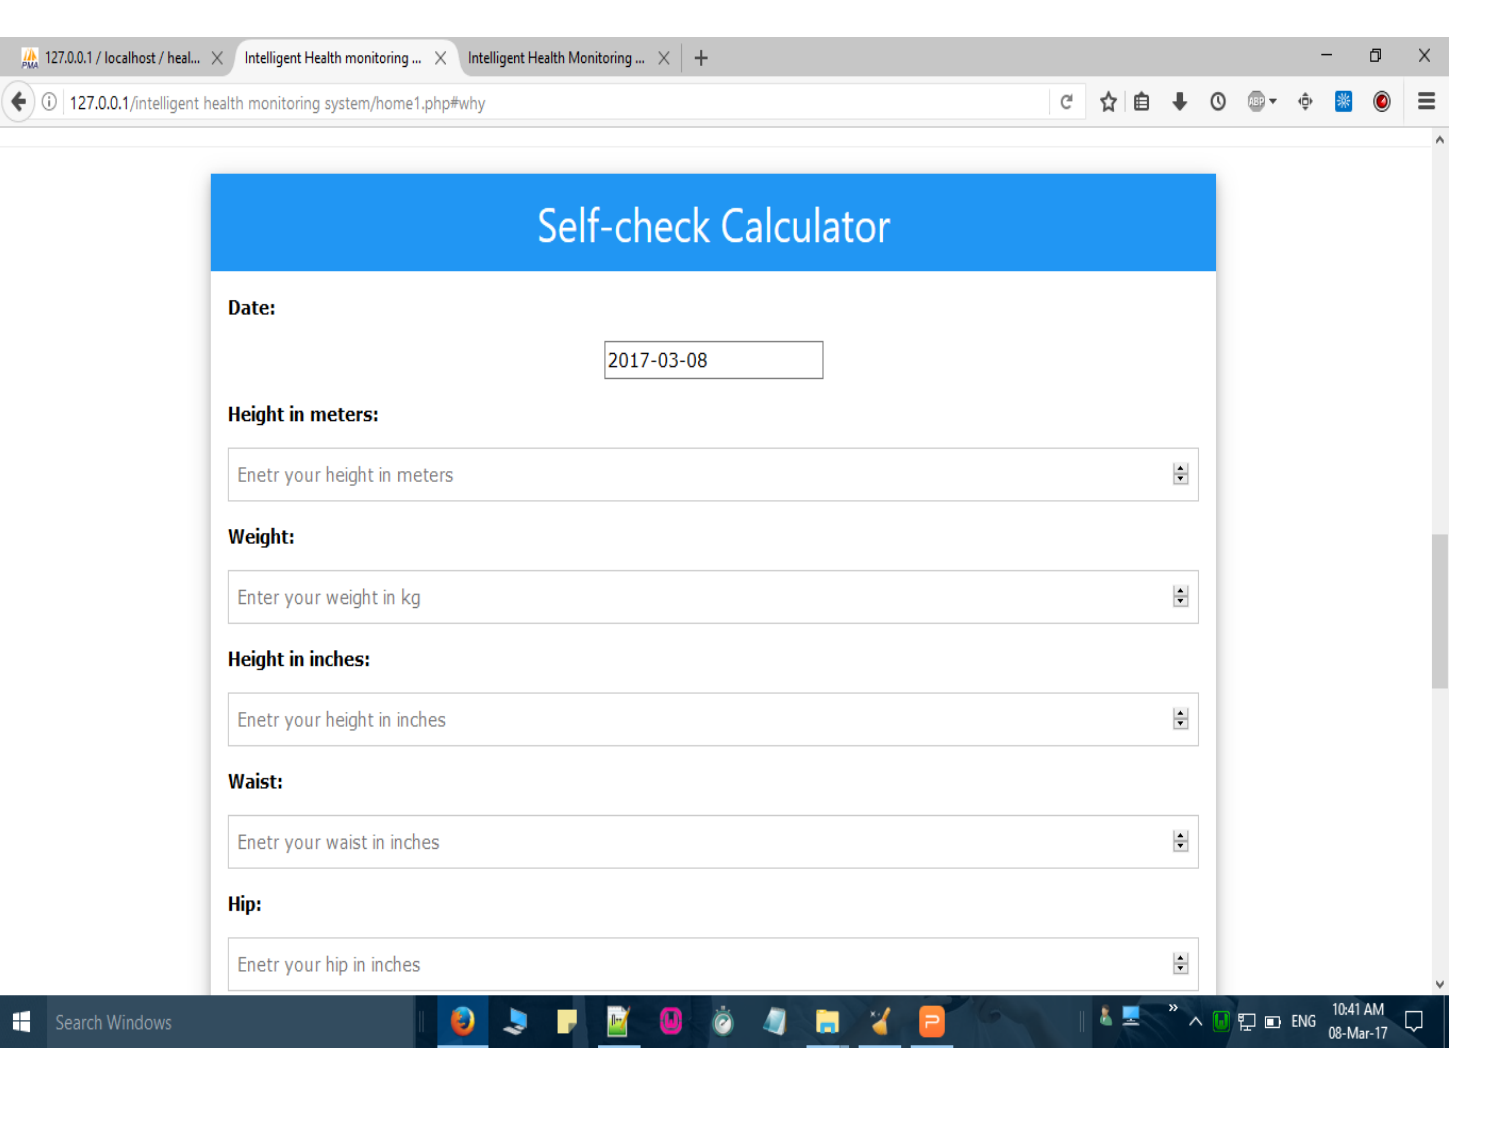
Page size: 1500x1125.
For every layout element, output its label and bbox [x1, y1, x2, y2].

picture [0, 37, 1449, 1049]
